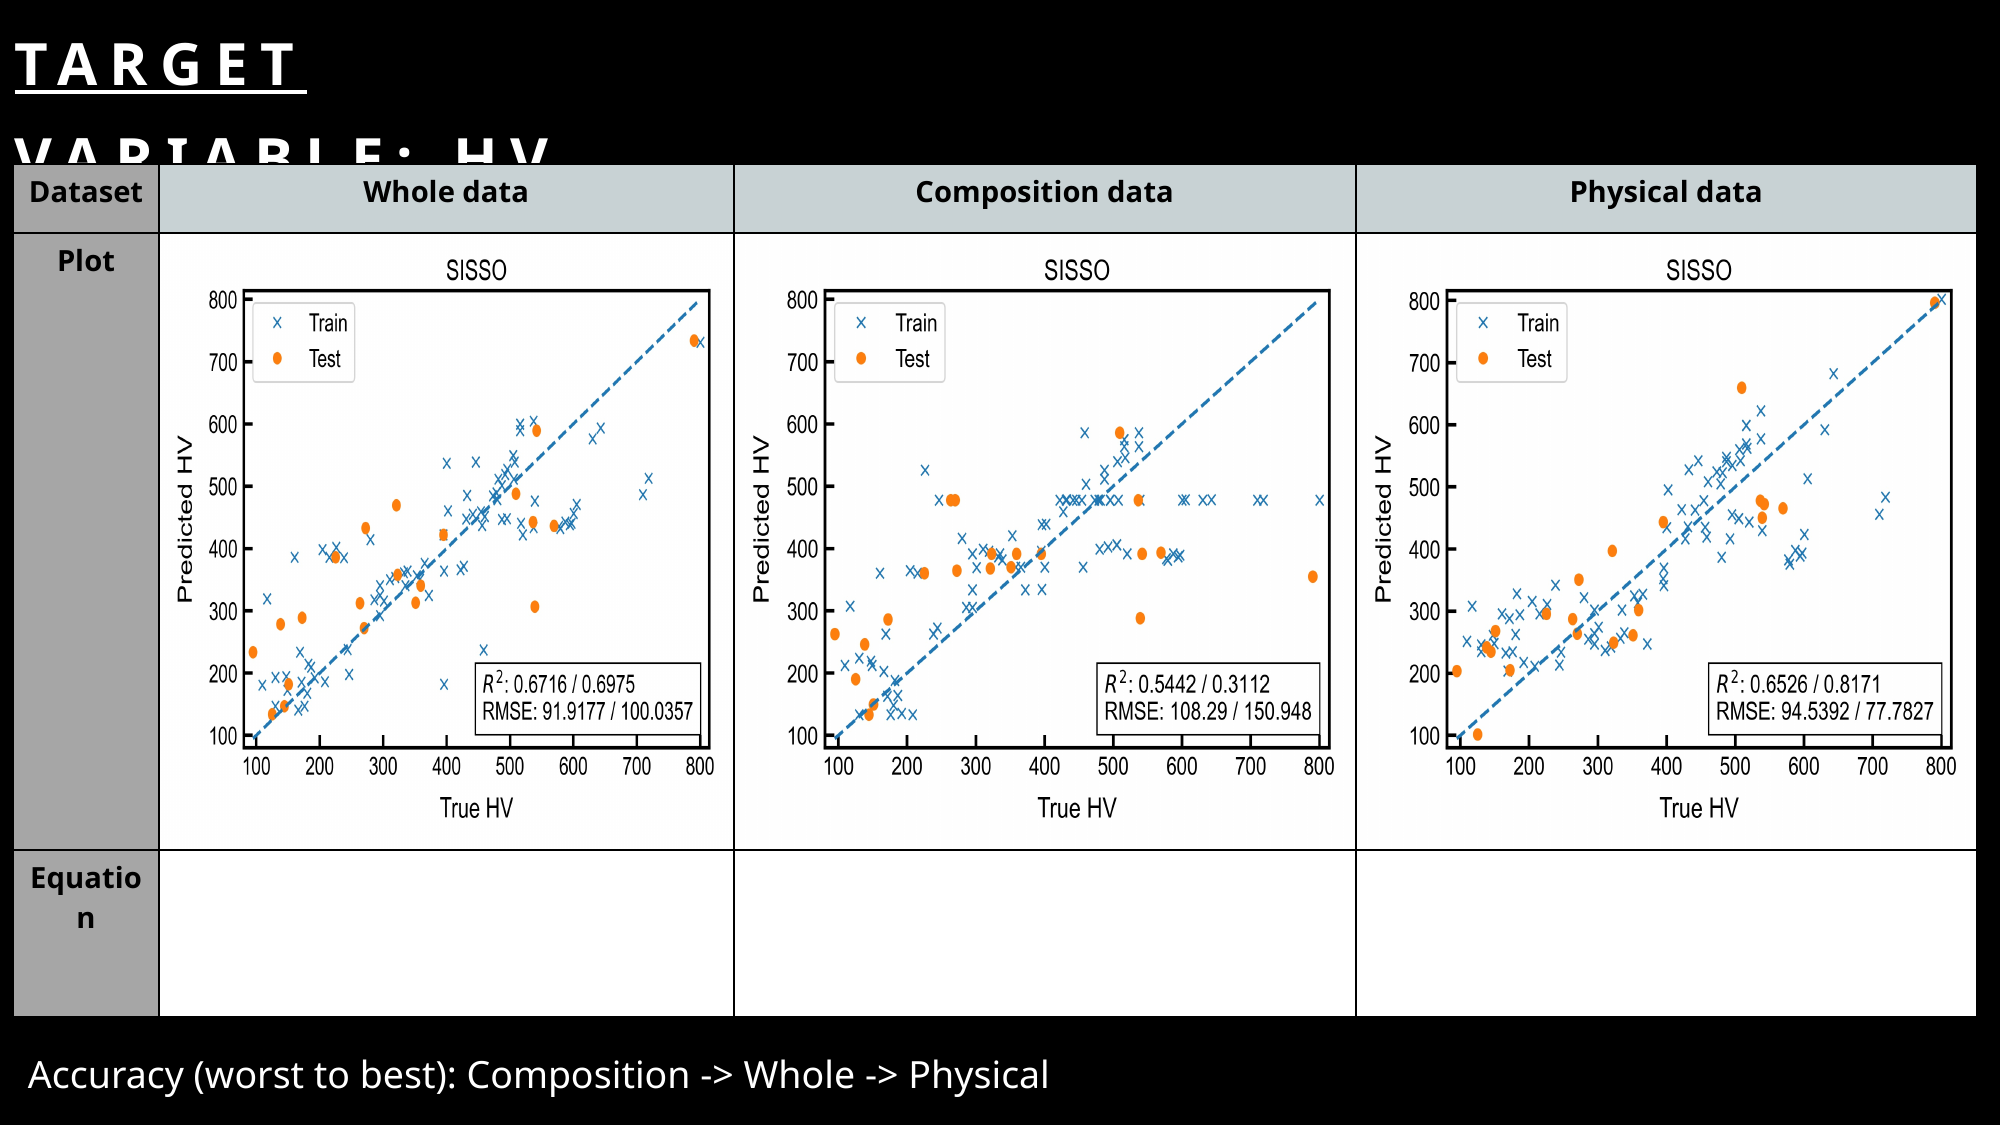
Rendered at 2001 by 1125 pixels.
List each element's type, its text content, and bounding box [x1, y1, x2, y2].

picture [1357, 234, 1976, 849]
text_box Accuracy (worst to best): Composition -> Whole -> Physical [13, 1044, 1405, 1104]
picture [160, 234, 733, 849]
picture [735, 234, 1355, 849]
text_box Target variable: hv [0, 0, 630, 208]
